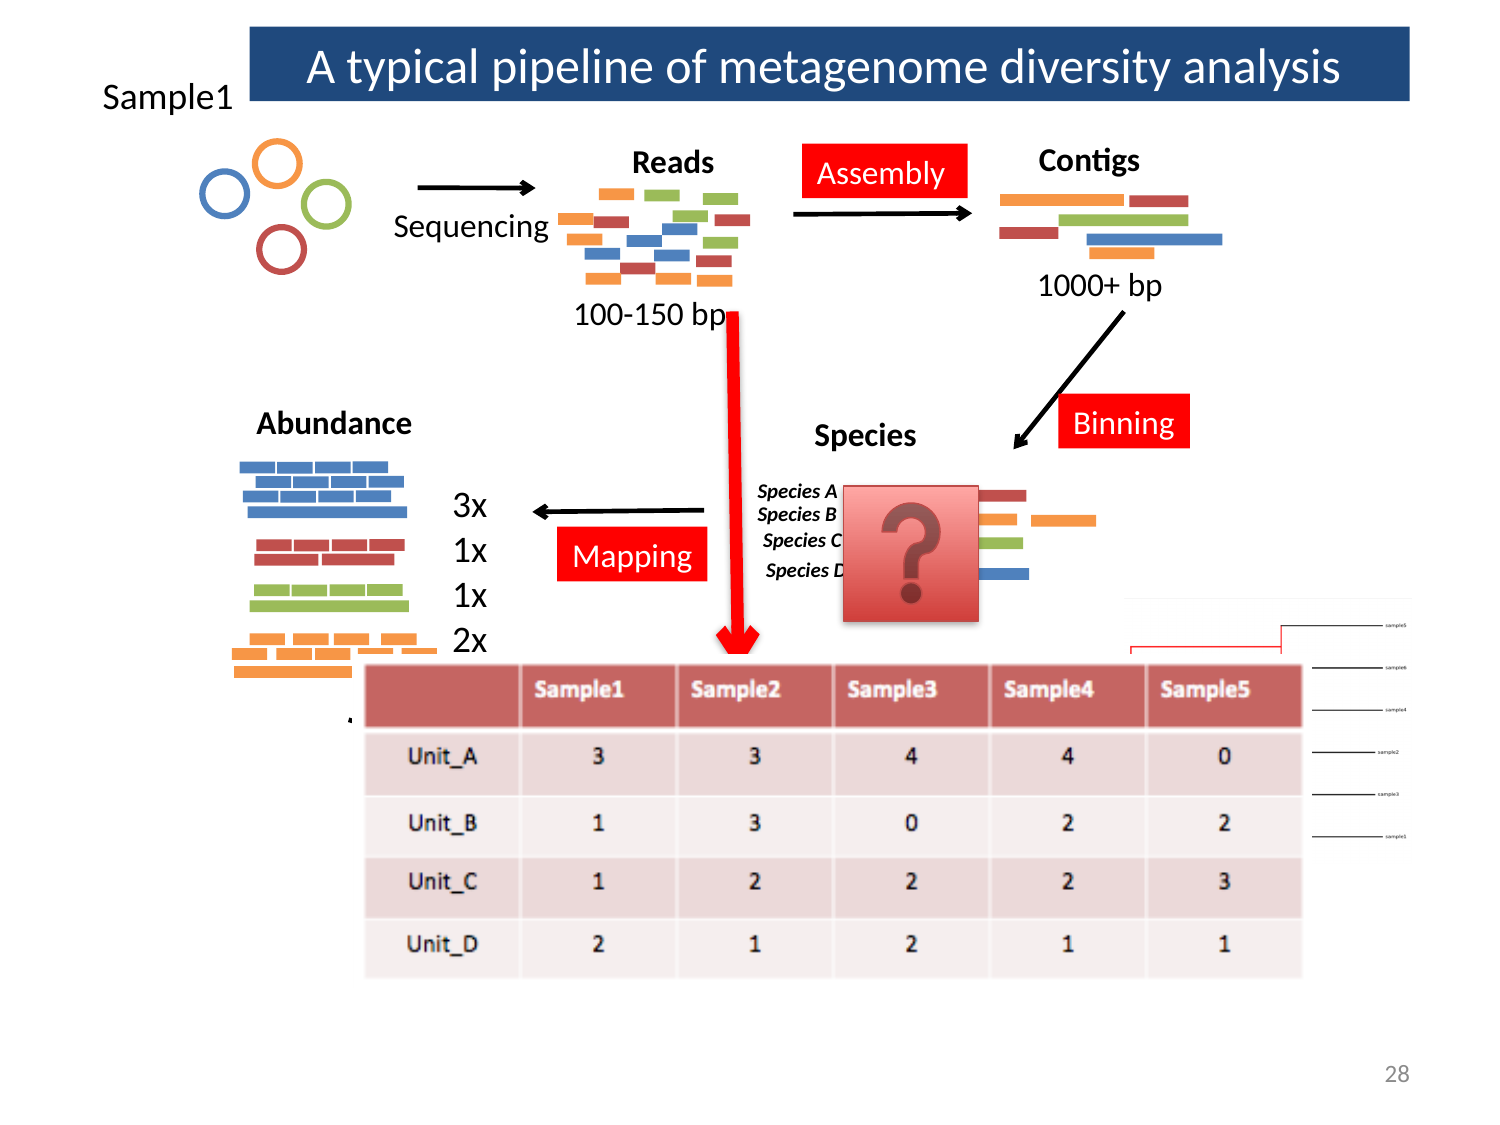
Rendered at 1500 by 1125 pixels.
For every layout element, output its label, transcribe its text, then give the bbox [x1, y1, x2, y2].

text_box Abundance [241, 393, 428, 449]
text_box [1013, 311, 1125, 450]
text_box [565, 232, 604, 248]
text_box [701, 235, 740, 251]
text_box Species [799, 406, 932, 461]
text_box [247, 631, 287, 647]
text_box 100-150 bp [558, 284, 742, 340]
text_box [330, 537, 367, 552]
text_box [252, 552, 320, 568]
text_box [399, 646, 439, 653]
text_box [313, 459, 351, 475]
text_box [713, 212, 752, 228]
text_box [983, 535, 1025, 551]
text_box [654, 271, 693, 284]
slide_number 28 [1074, 1042, 1425, 1103]
text_box [313, 646, 353, 662]
text_box [254, 537, 294, 553]
text_box [591, 214, 631, 230]
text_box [532, 509, 705, 513]
text_box [301, 179, 351, 229]
text_box [328, 582, 366, 598]
text_box [624, 233, 664, 249]
text_box [232, 664, 347, 680]
text_box [652, 247, 692, 263]
text_box [275, 460, 315, 476]
text_box [670, 208, 710, 224]
text_box [356, 646, 395, 653]
text_box 3x 1x 1x 2x [437, 472, 503, 653]
text_box [1029, 513, 1098, 529]
text_box Binning [1129, 393, 1190, 449]
text_box Mapping [557, 526, 708, 582]
text_box [981, 488, 1028, 504]
text_box [332, 631, 371, 647]
text_box [238, 459, 277, 475]
text_box [292, 582, 328, 598]
text_box [660, 221, 699, 237]
text_box [694, 253, 734, 269]
text_box Sequencing [378, 196, 565, 252]
text_box [294, 538, 330, 553]
text_box [584, 271, 623, 284]
text_box [252, 582, 292, 598]
text_box [351, 459, 390, 475]
text_box [701, 191, 740, 207]
text_box [597, 186, 636, 202]
text_box [642, 188, 682, 203]
text_box [618, 261, 658, 277]
text_box Sample1 [87, 64, 255, 124]
text_box [556, 211, 596, 227]
text_box [257, 225, 307, 274]
text_box A typical pipeline of metagenome diversity analysis [249, 26, 1410, 102]
text_box [983, 511, 1019, 527]
text_box [252, 139, 302, 189]
text_box Species B [747, 493, 838, 534]
text_box [1087, 248, 1156, 255]
text_box [843, 485, 979, 622]
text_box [732, 311, 739, 653]
text_box [379, 631, 419, 647]
text_box [320, 552, 397, 568]
text_box [291, 631, 331, 647]
text_box [998, 192, 1126, 208]
text_box [983, 566, 1031, 582]
text_box [247, 598, 411, 614]
text_box [1056, 212, 1190, 228]
text_box [1085, 232, 1225, 248]
text_box [329, 475, 367, 490]
text_box [695, 273, 734, 284]
text_box [365, 582, 405, 598]
text_box [583, 246, 622, 262]
text_box Assembly [802, 143, 968, 199]
text_box [354, 490, 393, 504]
text_box [200, 169, 250, 219]
text_box [241, 489, 280, 504]
text_box [254, 475, 293, 490]
text_box [316, 490, 354, 504]
text_box [274, 646, 313, 662]
text_box Species D [751, 549, 838, 590]
text_box Species C [748, 518, 838, 559]
text_box [293, 475, 330, 490]
text_box [367, 474, 406, 490]
text_box [1127, 193, 1190, 209]
text_box [997, 225, 1061, 241]
text_box [367, 537, 407, 553]
text_box [278, 490, 318, 505]
text_box Contigs [1024, 130, 1156, 186]
text_box Species A [746, 469, 939, 493]
text_box [230, 646, 269, 662]
picture [352, 598, 1412, 989]
text_box [246, 504, 409, 520]
text_box Reads [617, 132, 730, 188]
text_box 1000+ bp [1022, 255, 1178, 311]
